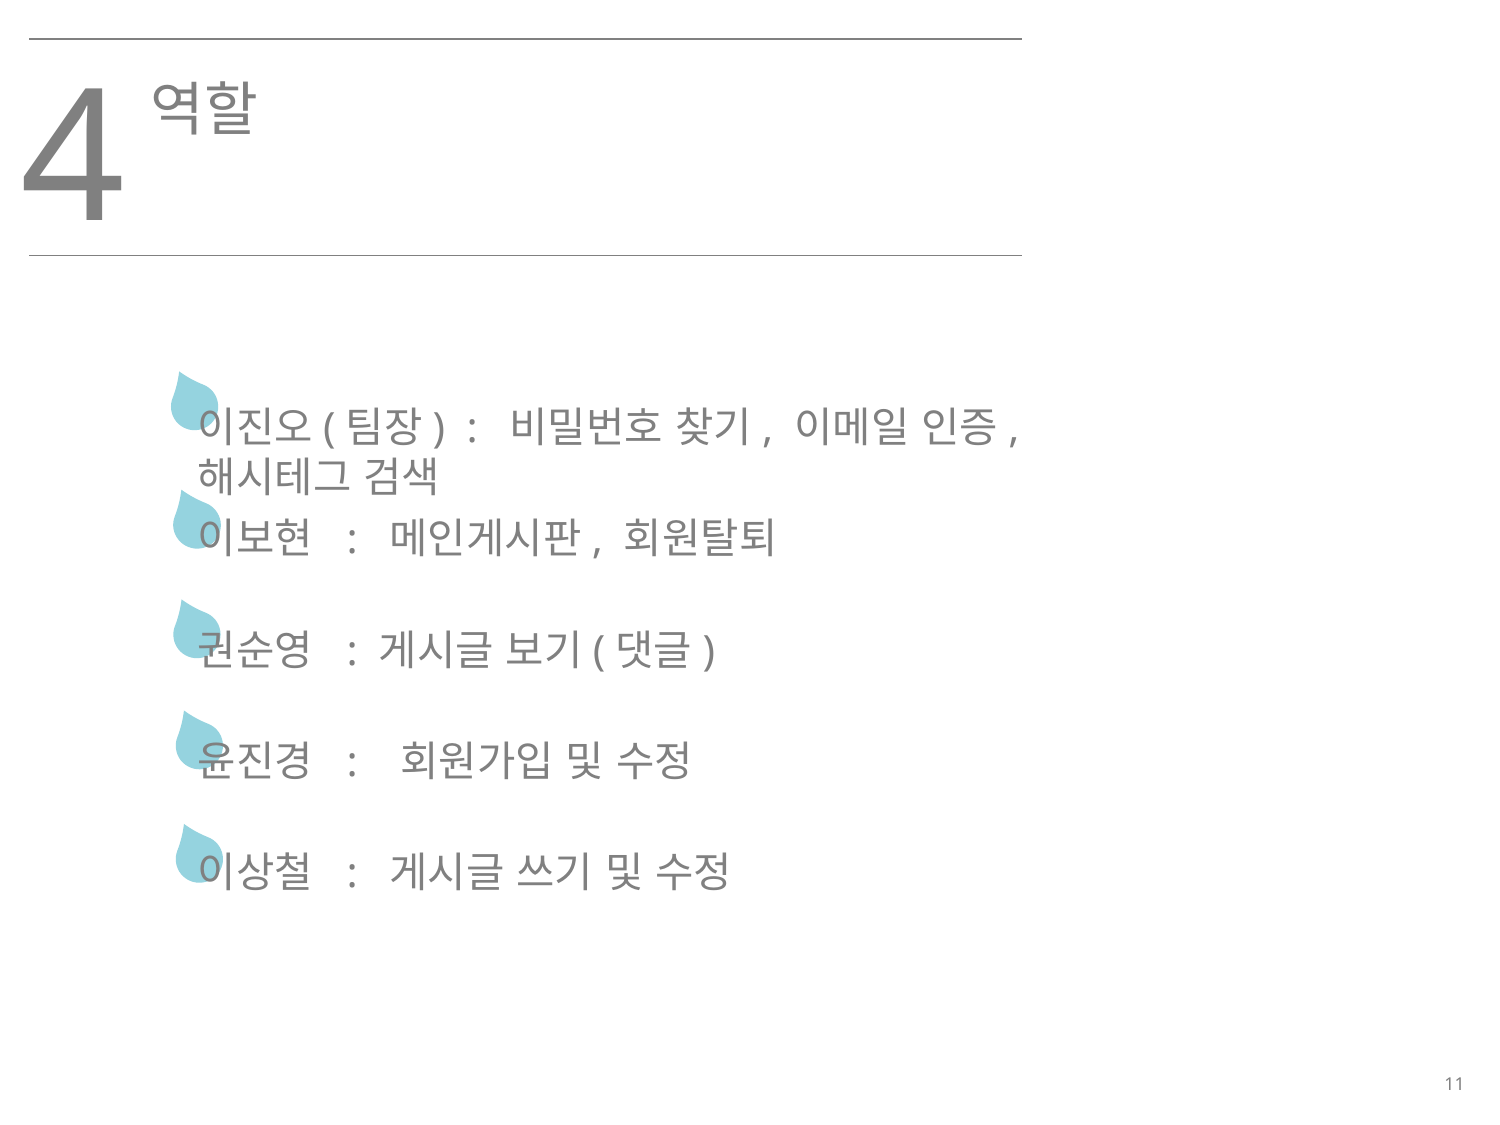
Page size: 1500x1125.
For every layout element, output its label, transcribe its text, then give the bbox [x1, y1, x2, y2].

text_box 4 [5, 29, 183, 265]
text_box 이보현 : 메인게시판, 회원탈퇴 [182, 504, 1034, 570]
text_box 권순영 : 게시글 보기(댓글) [182, 615, 1034, 681]
text_box [171, 597, 214, 656]
text_box [171, 487, 182, 546]
text_box [173, 708, 216, 765]
text_box [173, 822, 214, 879]
text_box 이진오(팀장) : 비밀번호 찾기, 이메일 인증, 해시테그 검색 [182, 393, 1128, 554]
text_box 이상철 : 게시글 쓰기 및 수정 [182, 838, 1034, 903]
text_box [168, 369, 217, 430]
text_box 윤진경 : 회원가입 및 수정 [182, 726, 1034, 792]
text_box 역할 [183, 65, 809, 150]
